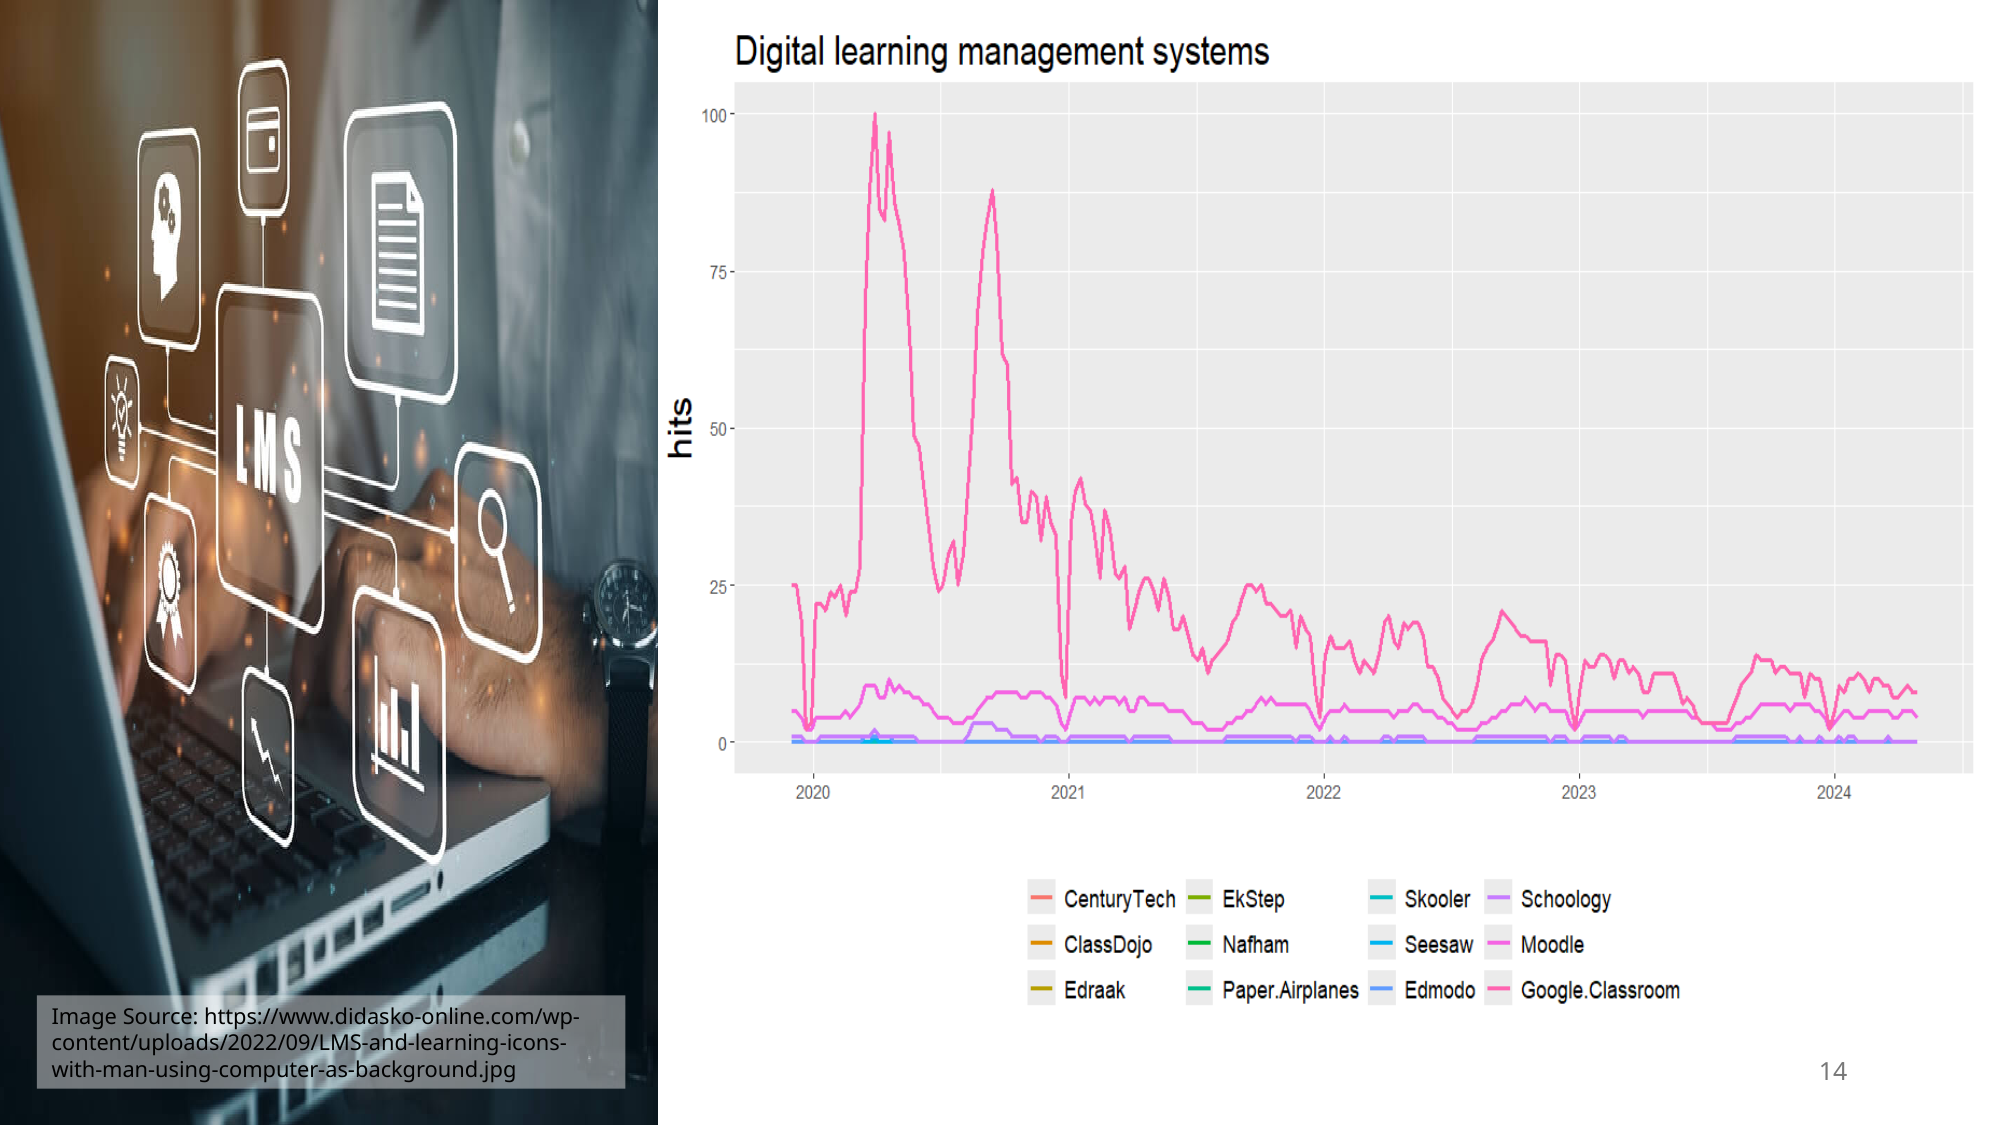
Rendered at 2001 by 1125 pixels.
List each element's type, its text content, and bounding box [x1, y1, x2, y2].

slide_number 14 [1412, 1042, 1863, 1103]
picture [0, 0, 1983, 1125]
